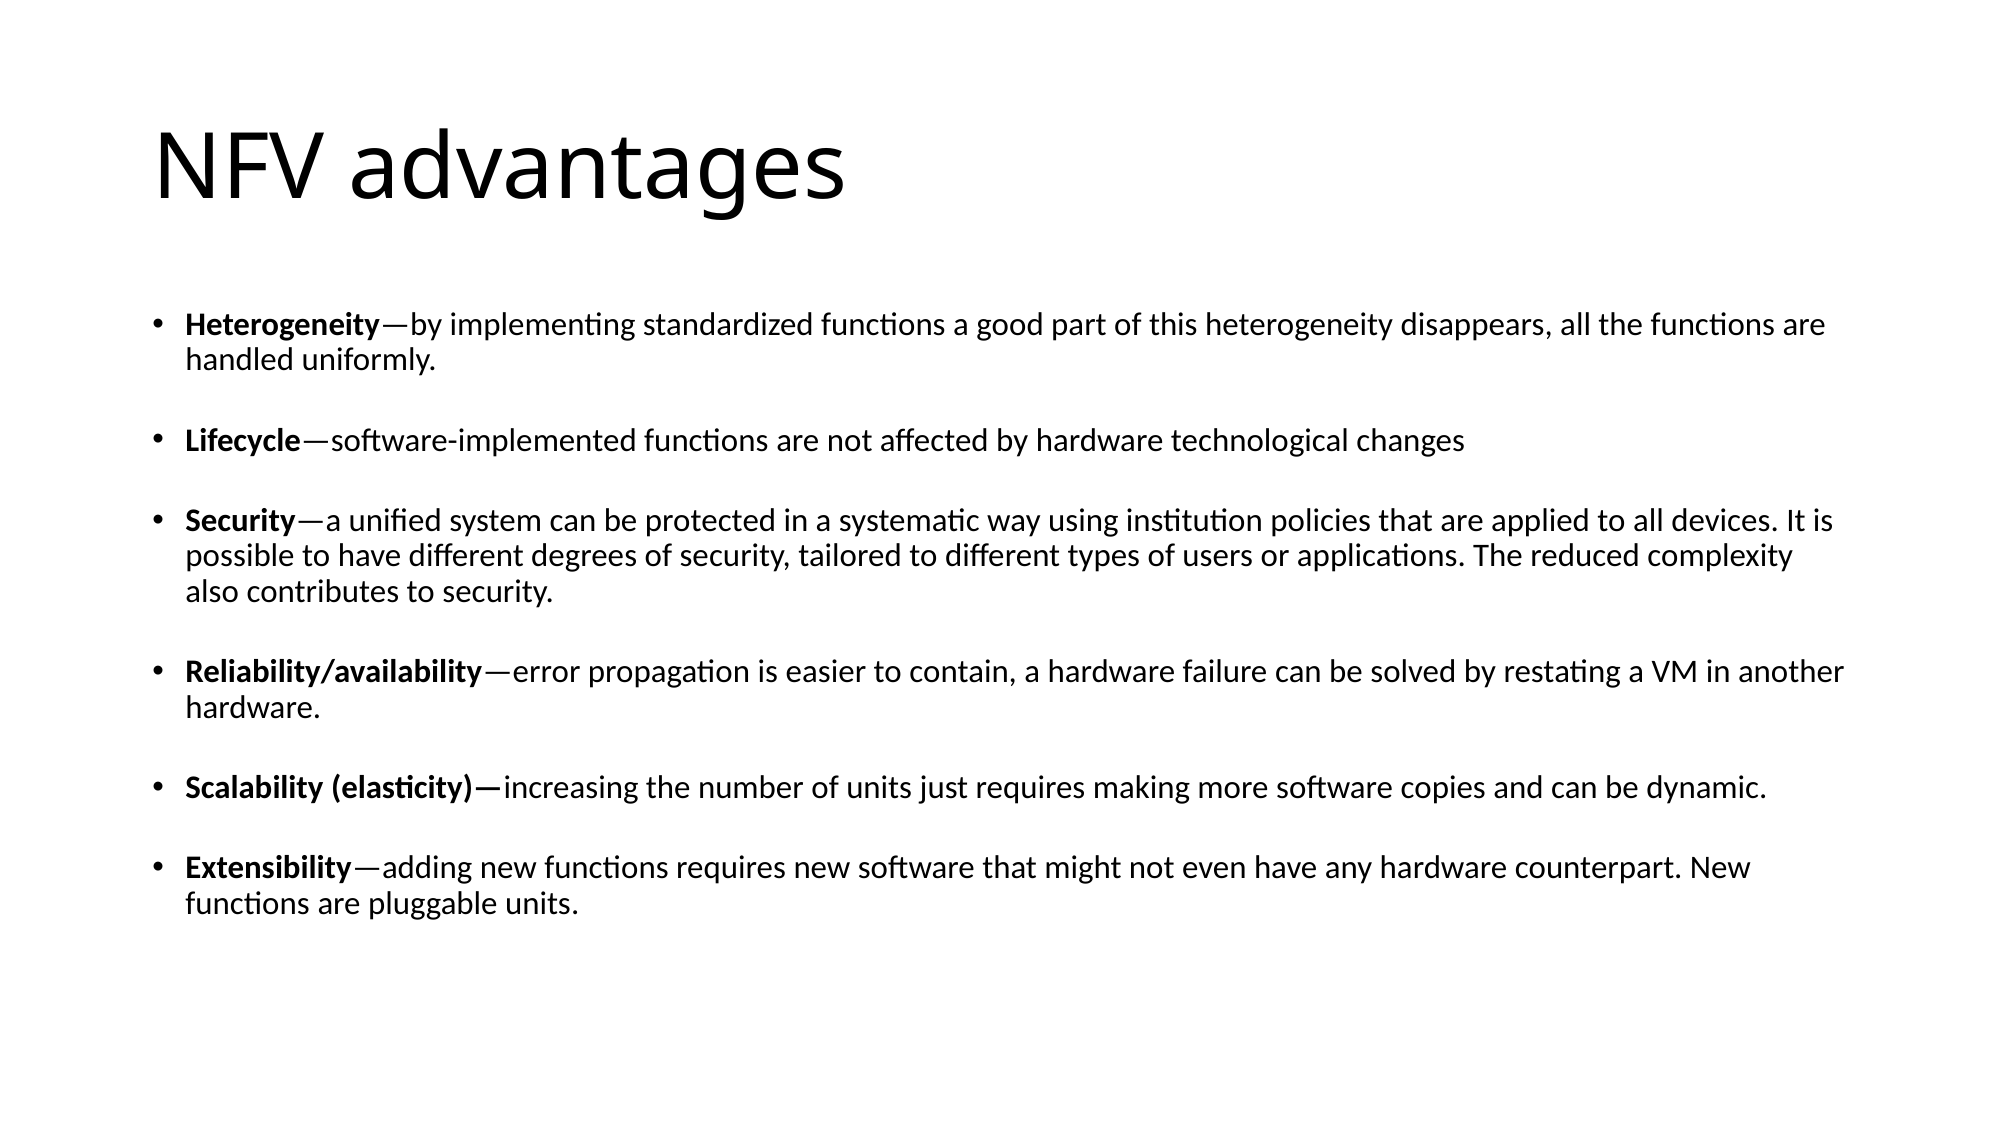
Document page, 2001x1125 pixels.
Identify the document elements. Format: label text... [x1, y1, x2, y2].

list Heterogeneity—by implementing standardized functions a good part of this heterogeneity disappears, all the functions are handled uniformly. Lifecycle—software-implemented functions are not affected by hardware technological changes Security—a unified system can be protected in a systematic way using institution policies that are applied to all devices. It is possible to have different degrees of security, tailored to different types of users or applications. The reduced complexity also contributes to security. Reliability/availability—error propagation is easier to contain, a hardware failure can be solved by restating a VM in another hardware. Scalability (elasticity)—increasing the number of units just requires making more software copies and can be dynamic. Extensibility—adding new functions requires new software that might not even have any hardware counterpart. New functions are pluggable units. [137, 299, 1863, 1014]
title NFV advantages [137, 59, 1863, 278]
